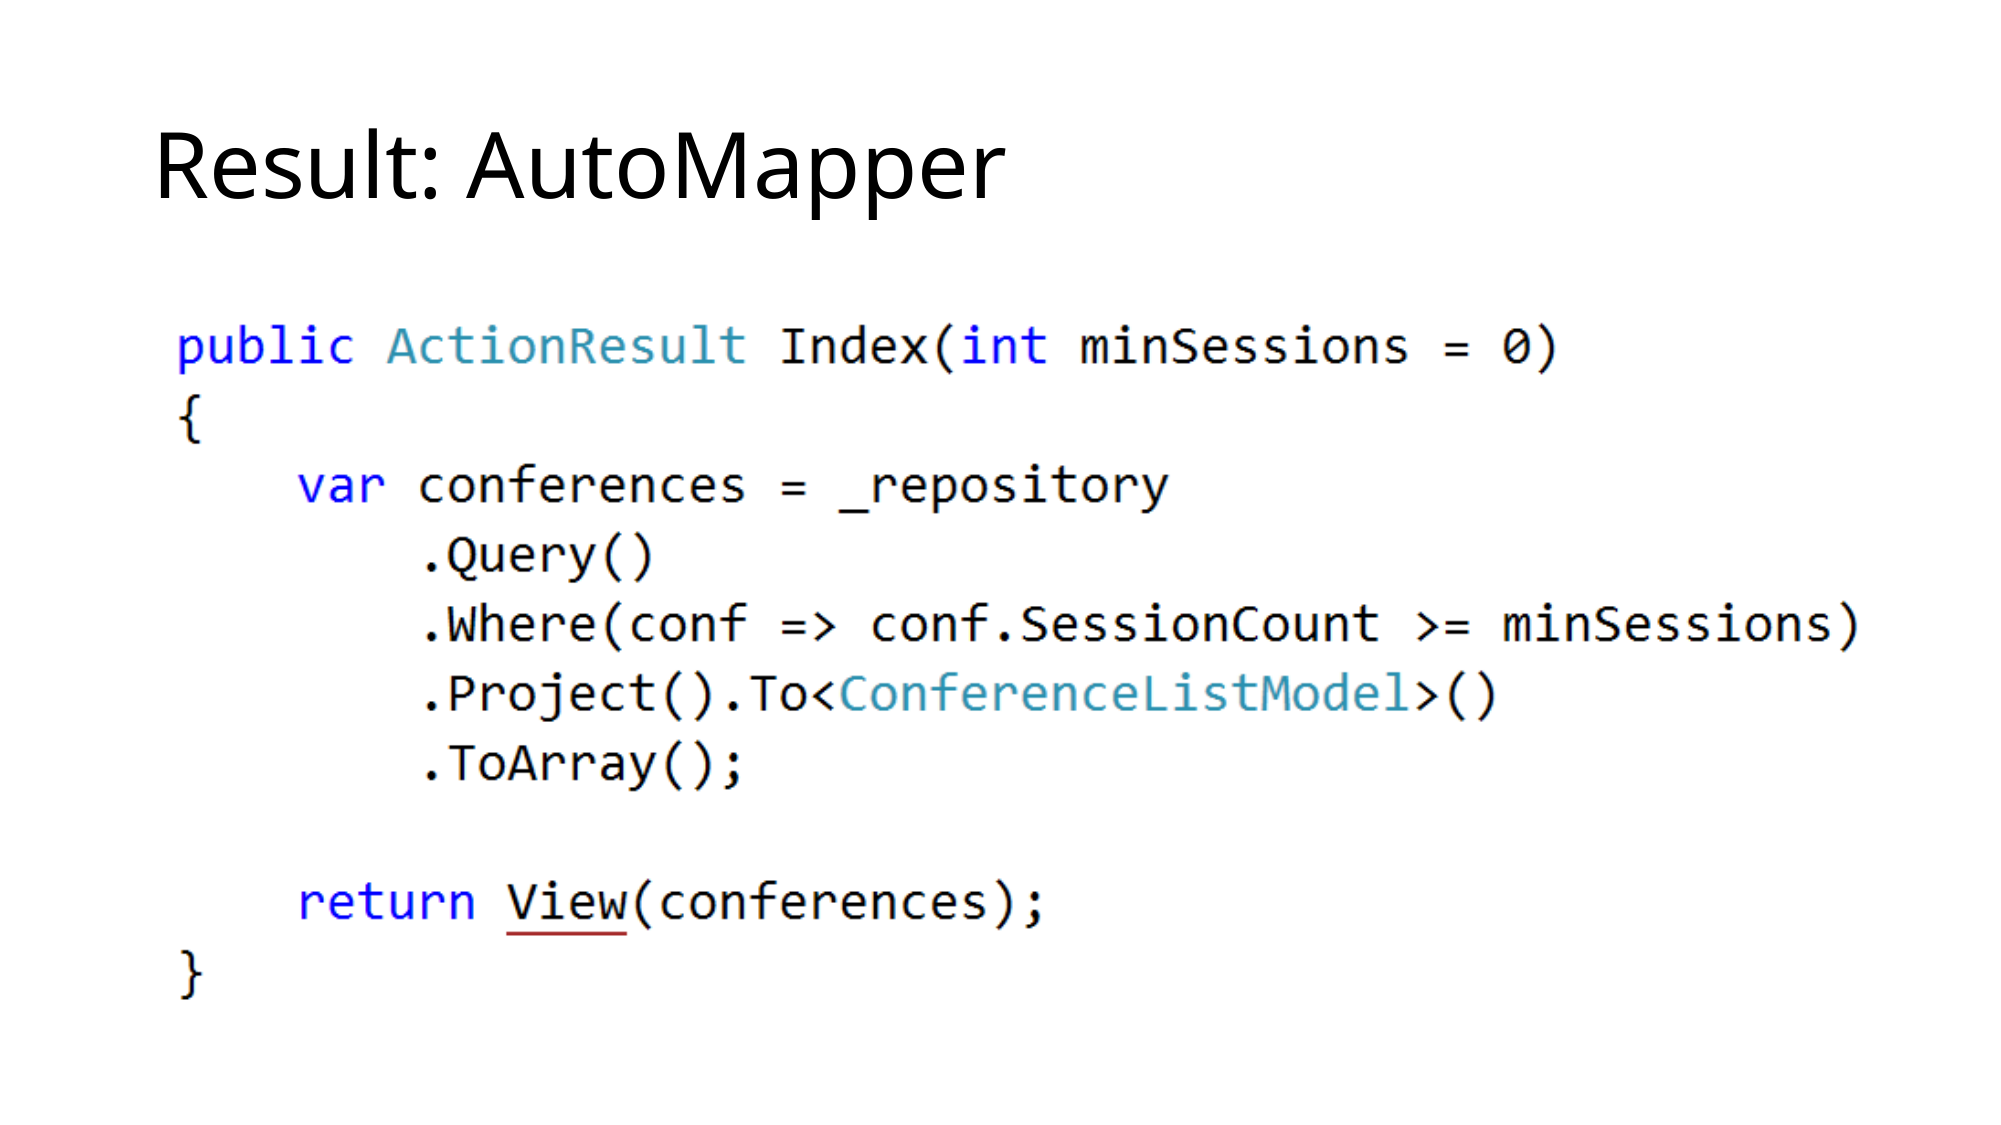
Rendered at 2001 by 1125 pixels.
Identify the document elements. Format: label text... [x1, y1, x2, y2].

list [165, 318, 1870, 1009]
title Result: AutoMapper [137, 59, 1863, 278]
